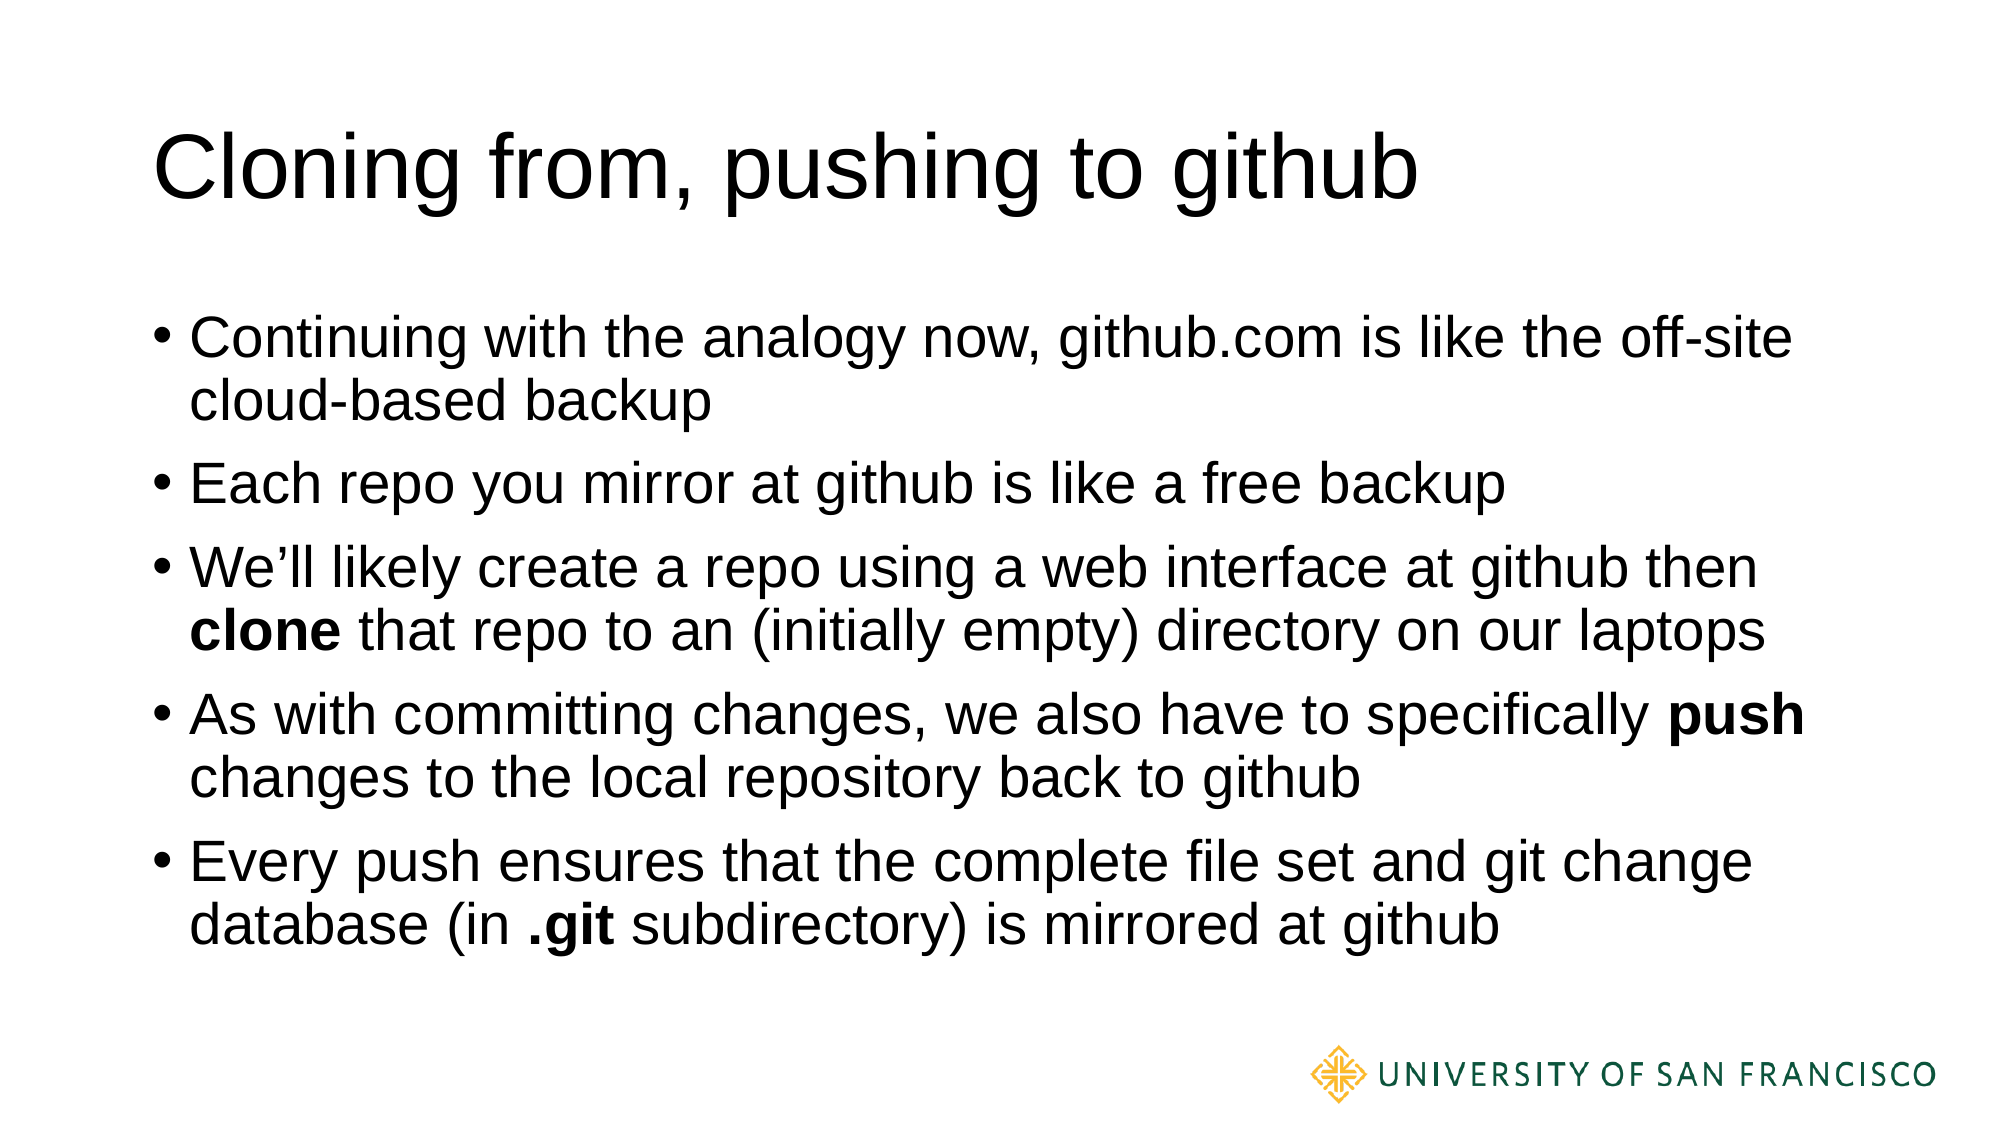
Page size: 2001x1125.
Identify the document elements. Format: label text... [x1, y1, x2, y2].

title Cloning from, pushing to github [137, 59, 1863, 278]
list Continuing with the analogy now, github.com is like the off-site cloud-based backup Each repo you mirror at github is like a free backup We’ll likely create a repo using a web interface at github then clone that repo to an (initially empty) directory on our laptops As with committing changes, we also have to specifically push changes to the local repository back to github Every push ensures that the complete file set and git change database (in .git subdirectory) is mirrored at github [137, 299, 1863, 1014]
